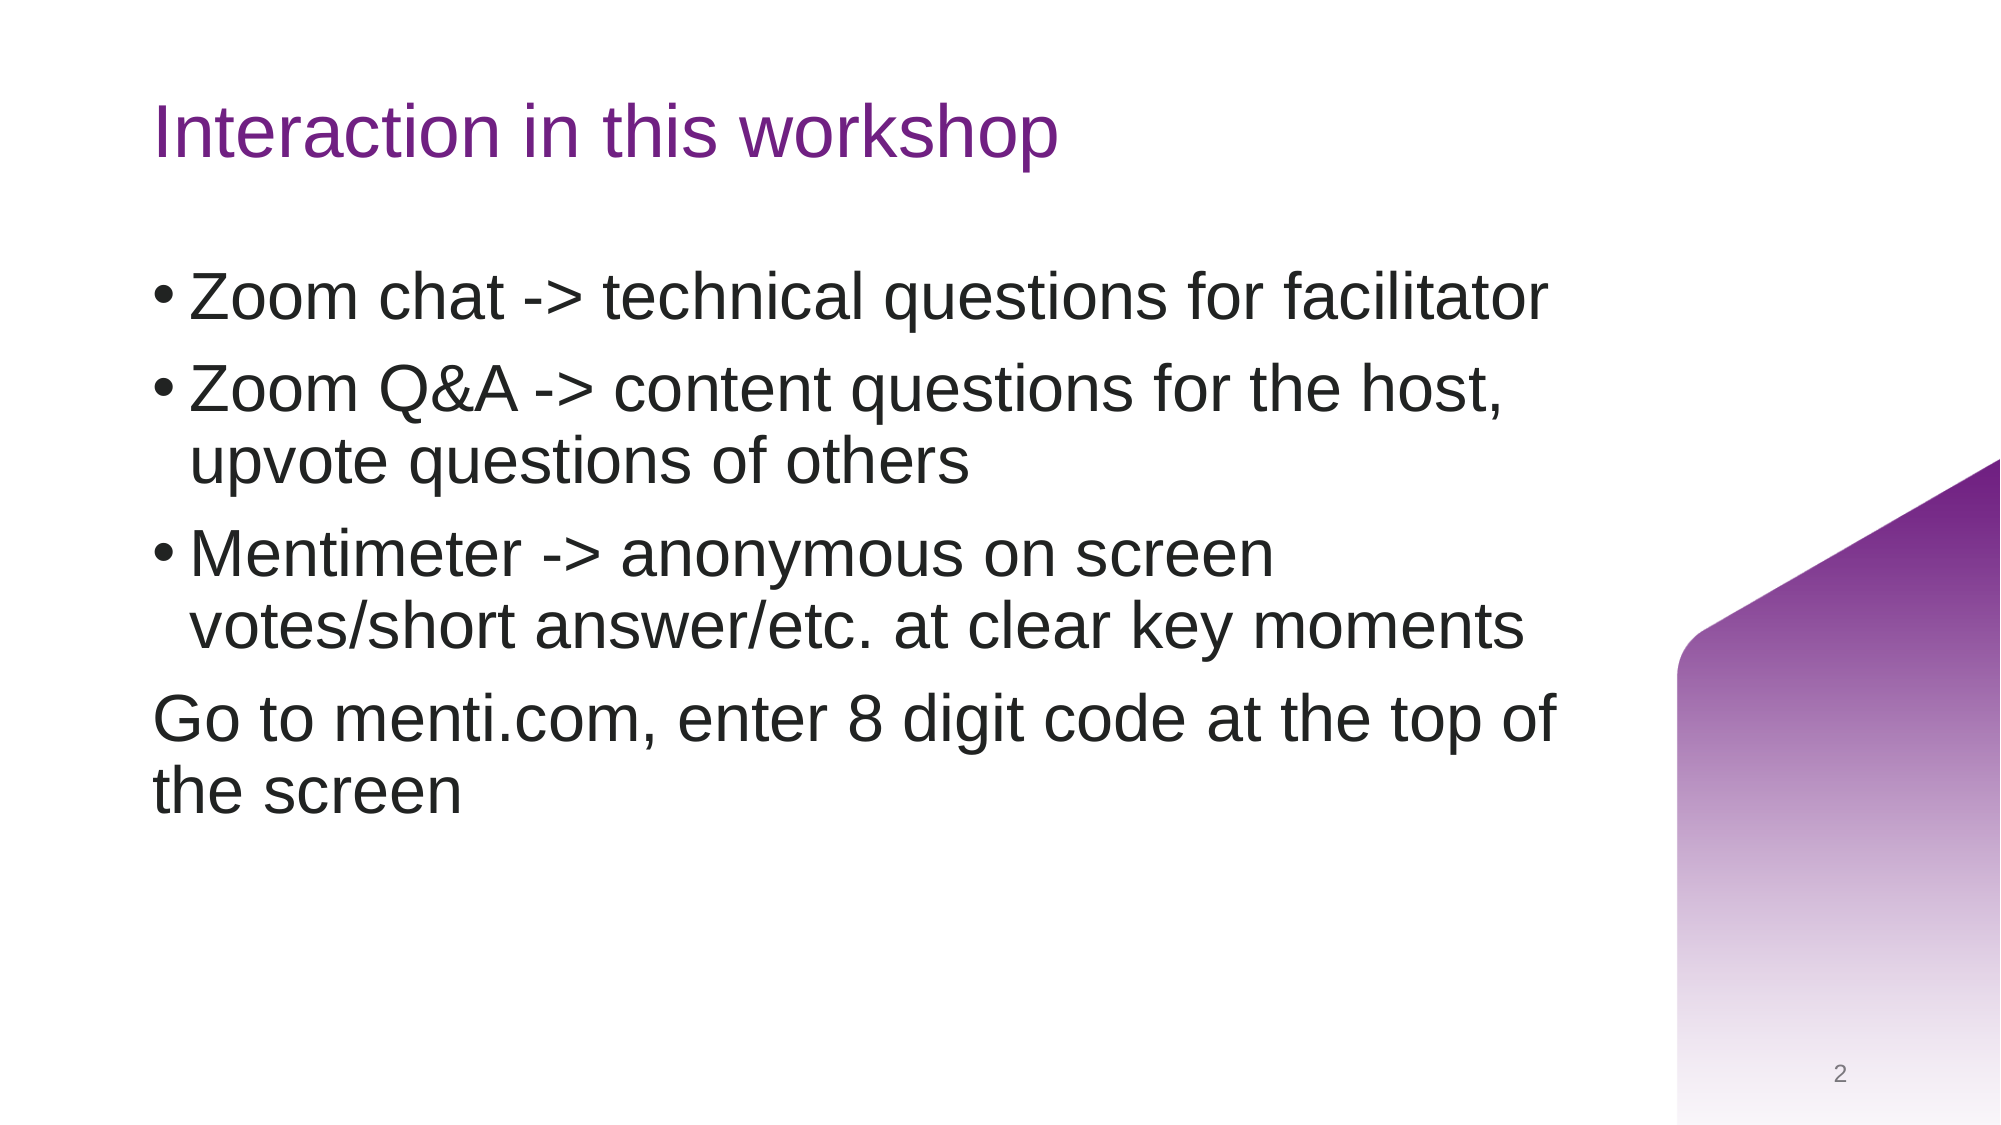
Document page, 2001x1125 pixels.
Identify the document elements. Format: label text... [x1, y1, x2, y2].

title Interaction in this workshop [137, 88, 1775, 179]
slide_number 2 [1412, 1042, 1863, 1103]
list Zoom chat -> technical questions for facilitator Zoom Q&A -> content questions for the host, upvote questions of others Mentimeter -> anonymous on screen votes/short answer/etc. at clear key moments Go to menti.com, enter 8 digit code at the top of the screen [137, 254, 1589, 921]
picture [1166, 200, 2000, 1125]
